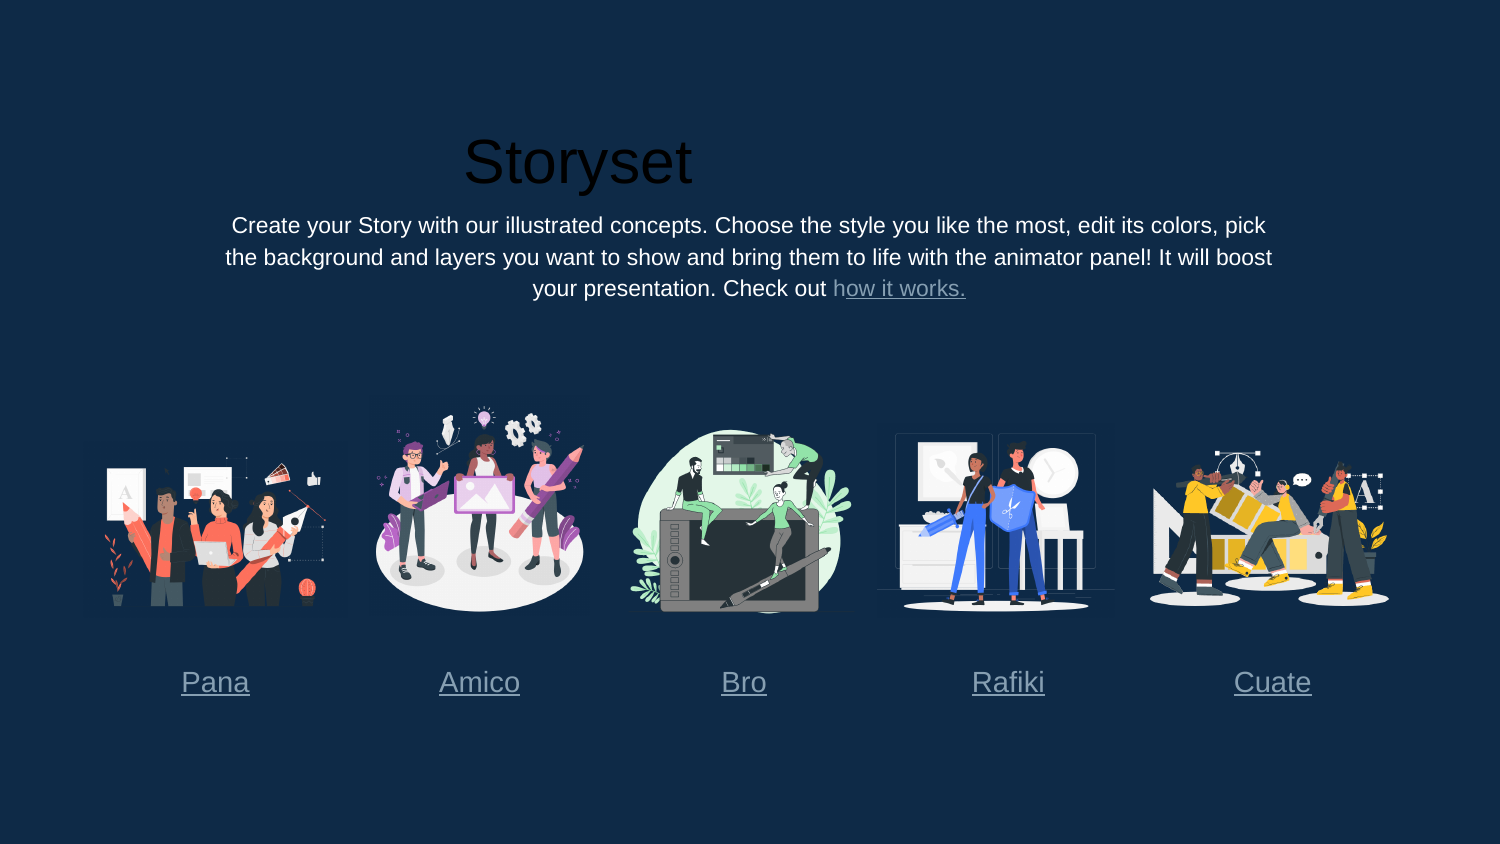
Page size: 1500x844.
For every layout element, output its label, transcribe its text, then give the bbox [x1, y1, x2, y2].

picture [1121, 413, 1417, 622]
picture [83, 440, 348, 618]
text_box Amico [375, 652, 585, 705]
picture [369, 395, 590, 616]
text_box Cuate [1168, 652, 1377, 705]
text_box Bro [639, 652, 849, 705]
picture [876, 423, 1115, 618]
text_box Rafiki [904, 652, 1113, 705]
picture [618, 415, 857, 623]
text_box Pana [111, 652, 320, 705]
title Storyset [0, 106, 1157, 186]
text_box Create your Story with our illustrated concepts. Choose the style you like the most, edit its colors, pick the background and layers you want to show and bring them to life with the animator panel! It will boost your presentation. Check out how it works. [205, 191, 1294, 245]
